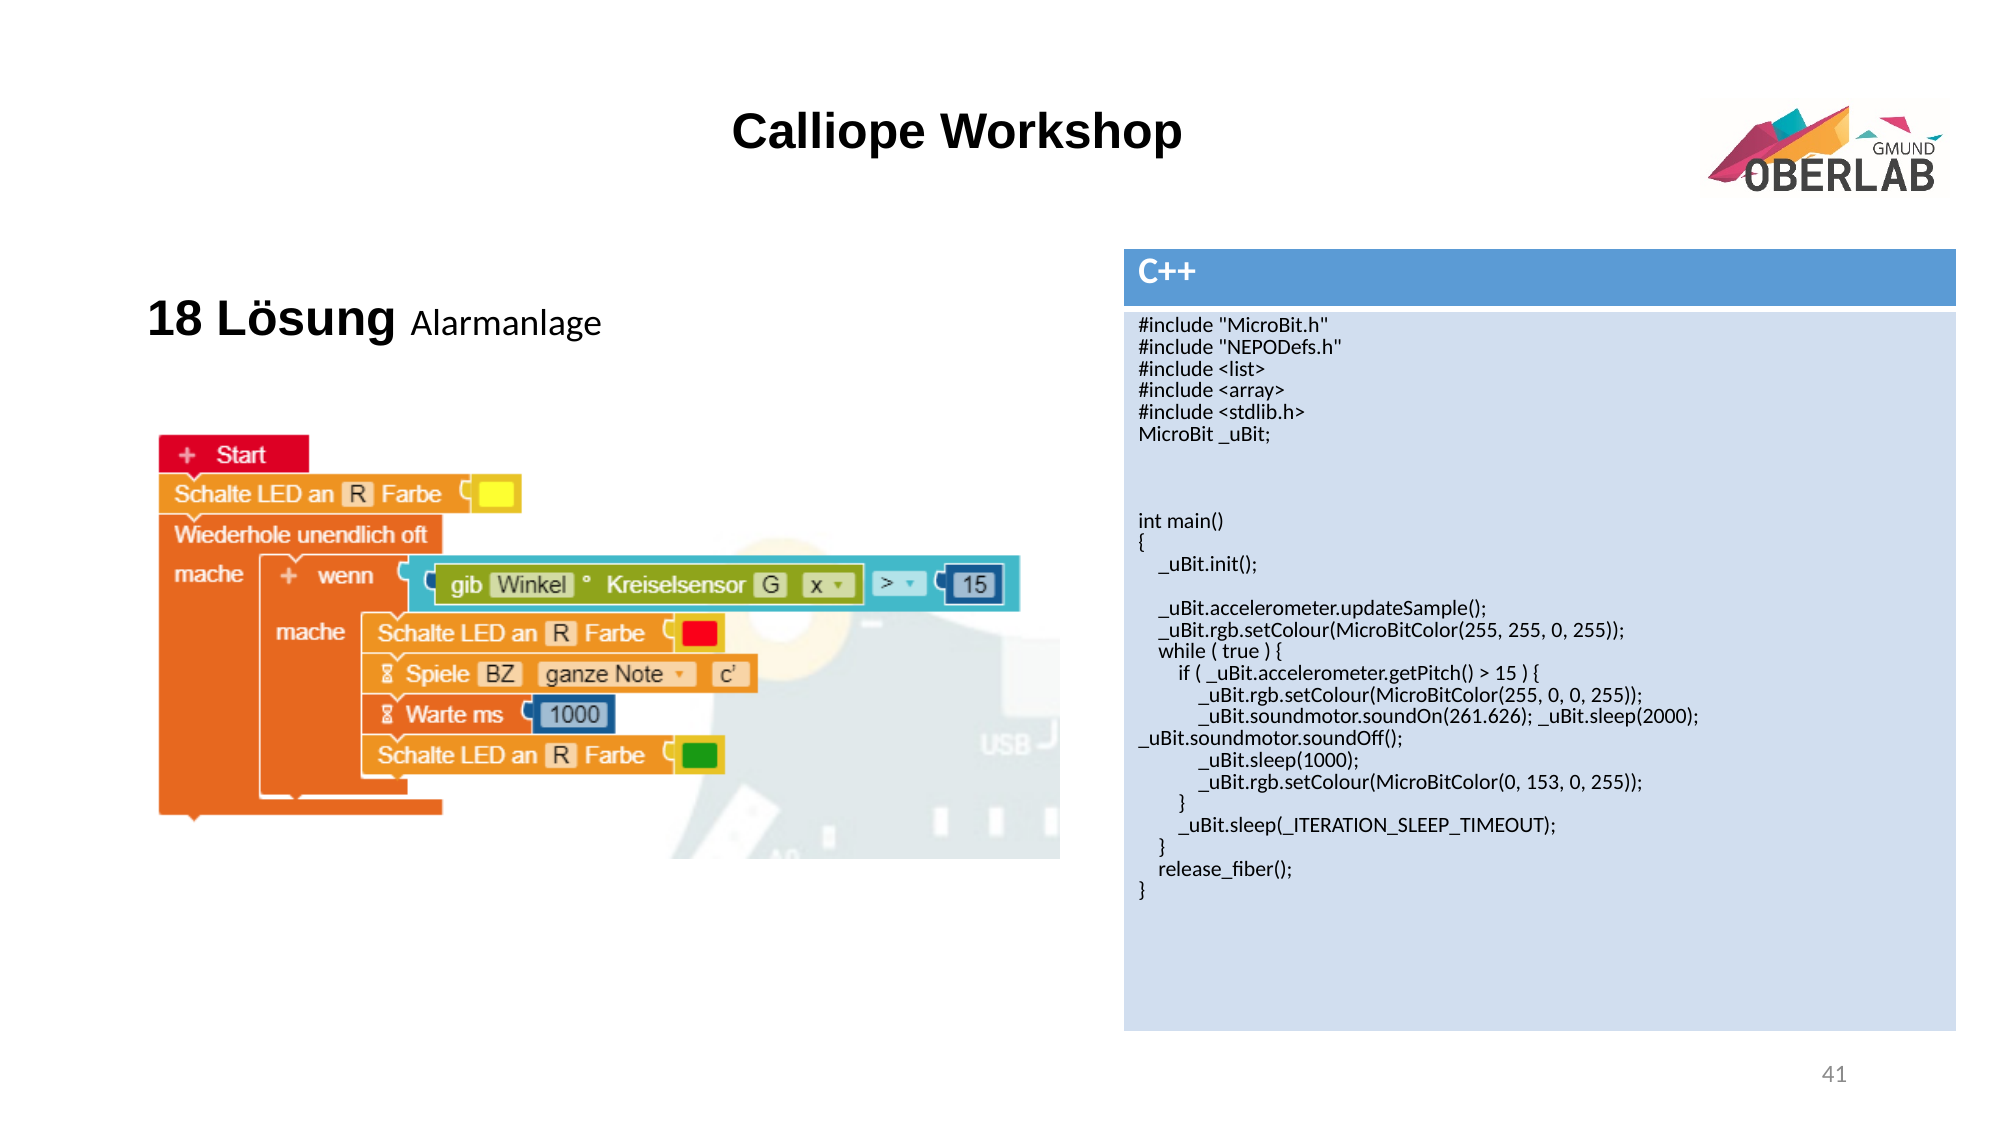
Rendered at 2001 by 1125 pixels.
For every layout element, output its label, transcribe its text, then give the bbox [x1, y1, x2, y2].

table_header C++ [1124, 249, 1956, 306]
picture [1700, 98, 1950, 198]
slide_number 41 [1412, 1042, 1863, 1103]
text_box 18 Lösung Alarmanlage [132, 248, 1123, 593]
table_cell #include "MicroBit.h" #include "NEPODefs.h" #include <list> #include <array> #include <stdlib.h> MicroBit _uBit; int main() { _uBit.init(); _uBit.accelerometer.updateSample(); _uBit.rgb.setColour(MicroBitColor(255, 255, 0, 255)); while ( true ) { if ( _uBit.accelerometer.getPitch() > 15 ) { _uBit.rgb.setColour(MicroBitColor(255, 0, 0, 255)); _uBit.soundmotor.soundOn(261.626); _uBit.sleep(2000); _uBit.soundmotor.soundOff(); _uBit.sleep(1000); _uBit.rgb.setColour(MicroBitColor(0, 153, 0, 255)); } _uBit.sleep(_ITERATION_SLEEP_TIMEOUT); } release_fiber(); } [1124, 312, 1956, 1031]
picture [142, 418, 1060, 859]
subtitle Calliope Workshop [214, 98, 1715, 231]
